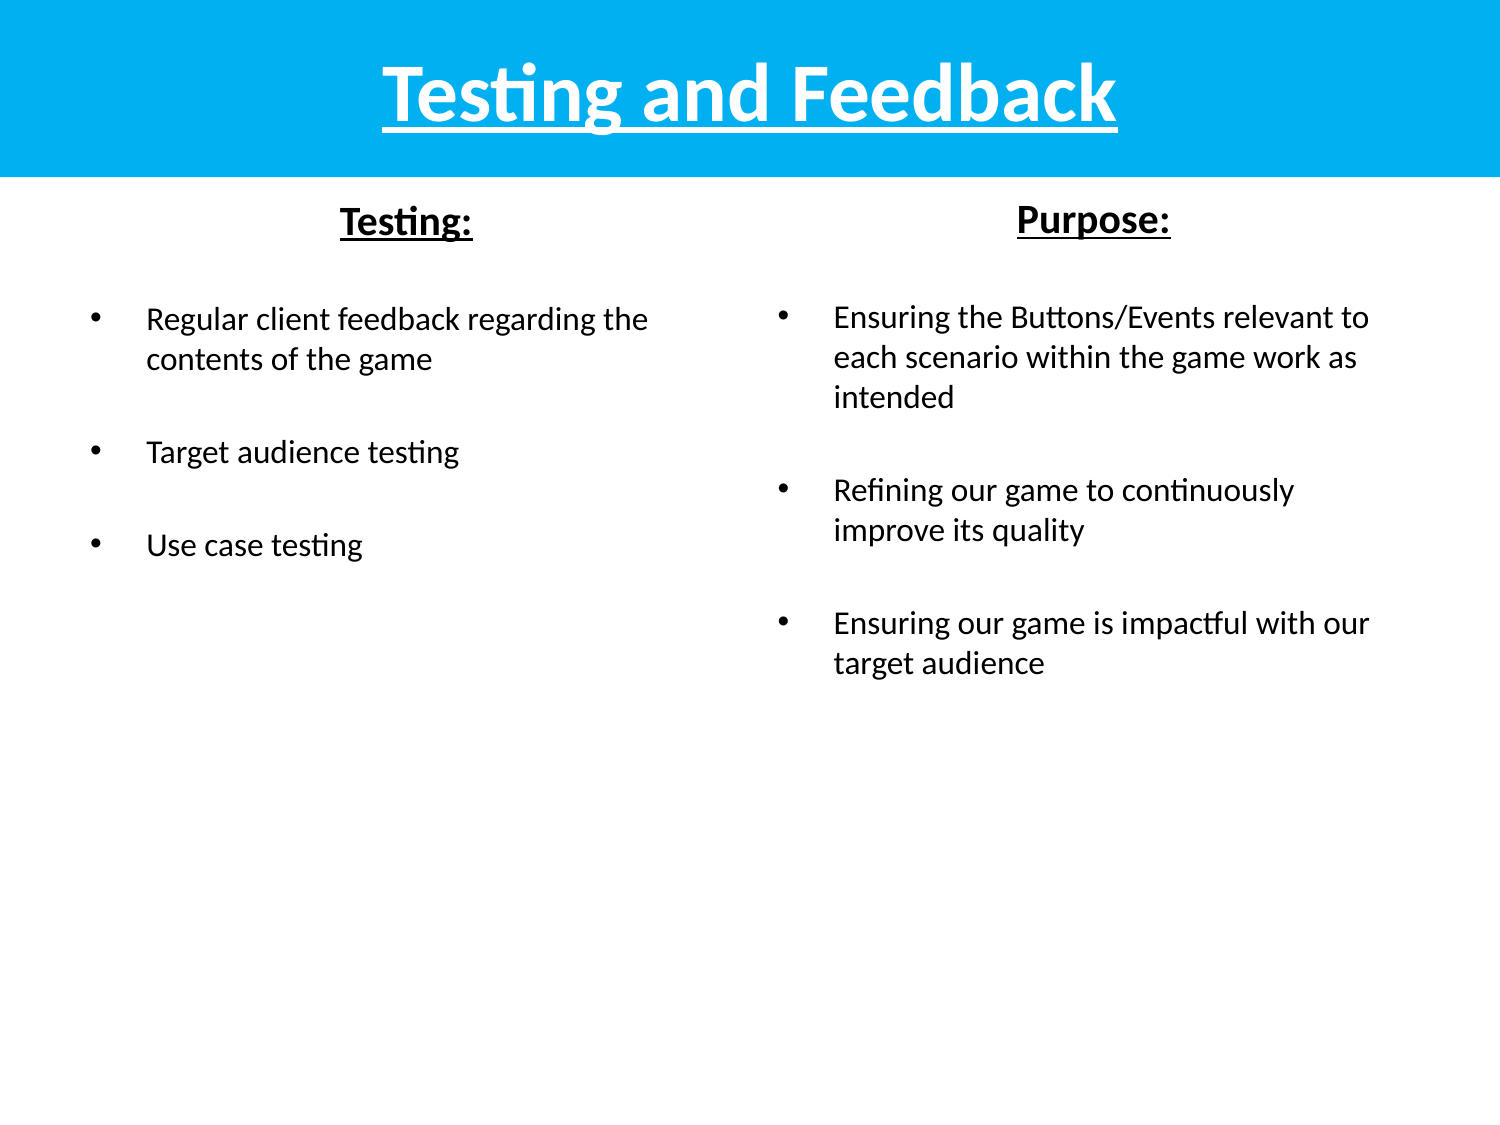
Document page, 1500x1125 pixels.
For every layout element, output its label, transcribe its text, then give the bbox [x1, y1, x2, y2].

title Testing and Feedback [0, 0, 1500, 178]
list Testing: Regular client feedback regarding the contents of the game Target audience testing Use case testing [75, 186, 738, 1013]
list Purpose: Ensuring the Buttons/Events relevant to each scenario within the game work as intended Refining our game to continuously improve its quality Ensuring our game is impactful with our target audience [762, 184, 1425, 1012]
